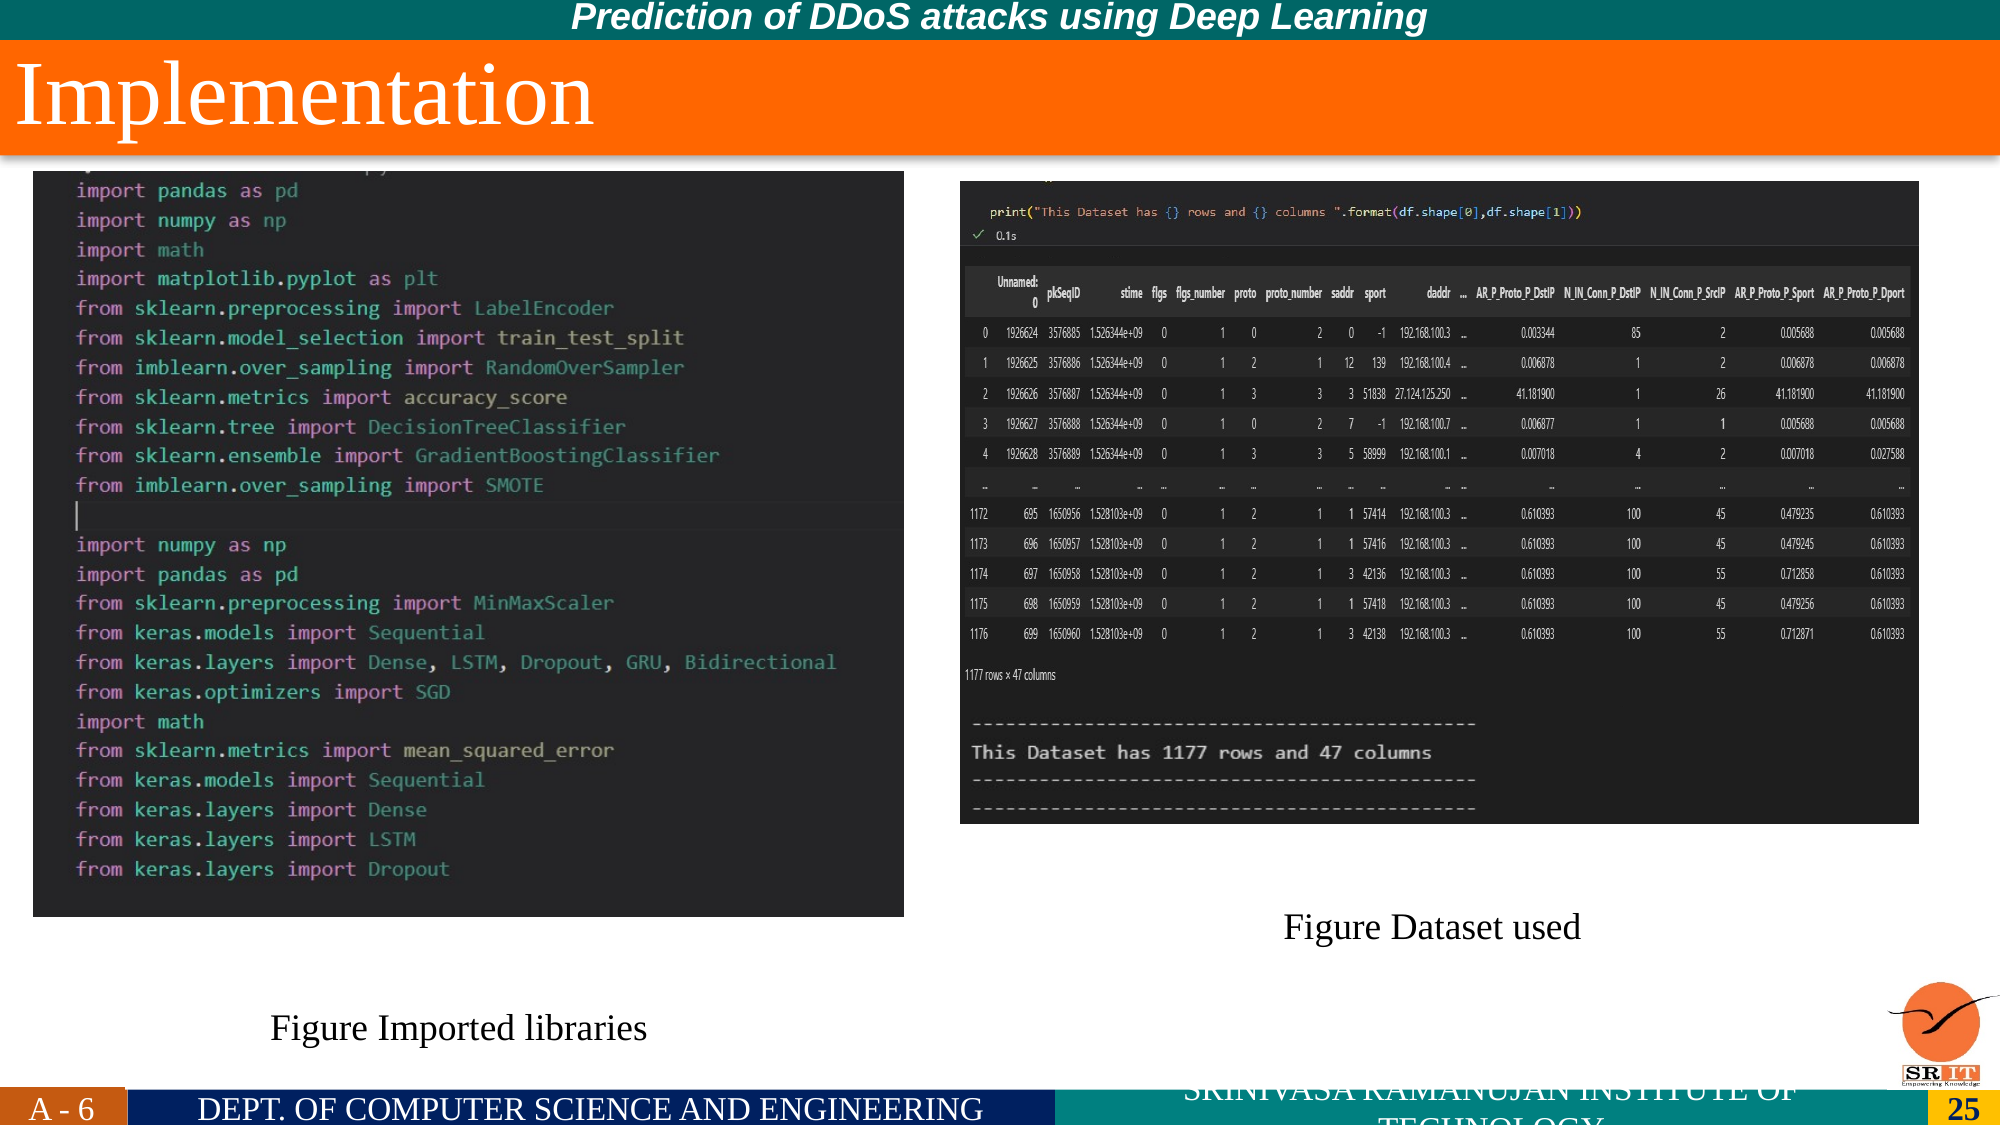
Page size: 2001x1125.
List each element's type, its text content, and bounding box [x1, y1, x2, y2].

text_box Figure Imported libraries [198, 996, 720, 1056]
picture [33, 171, 904, 917]
picture [1887, 977, 2000, 1090]
text_box Prediction of DDoS attacks using Deep Learning [0, 0, 2000, 40]
text_box Implementation [0, 40, 2000, 156]
text_box A - 6 [0, 1087, 125, 1125]
picture [960, 181, 1920, 825]
text_box Figure Dataset used [1146, 894, 1720, 955]
